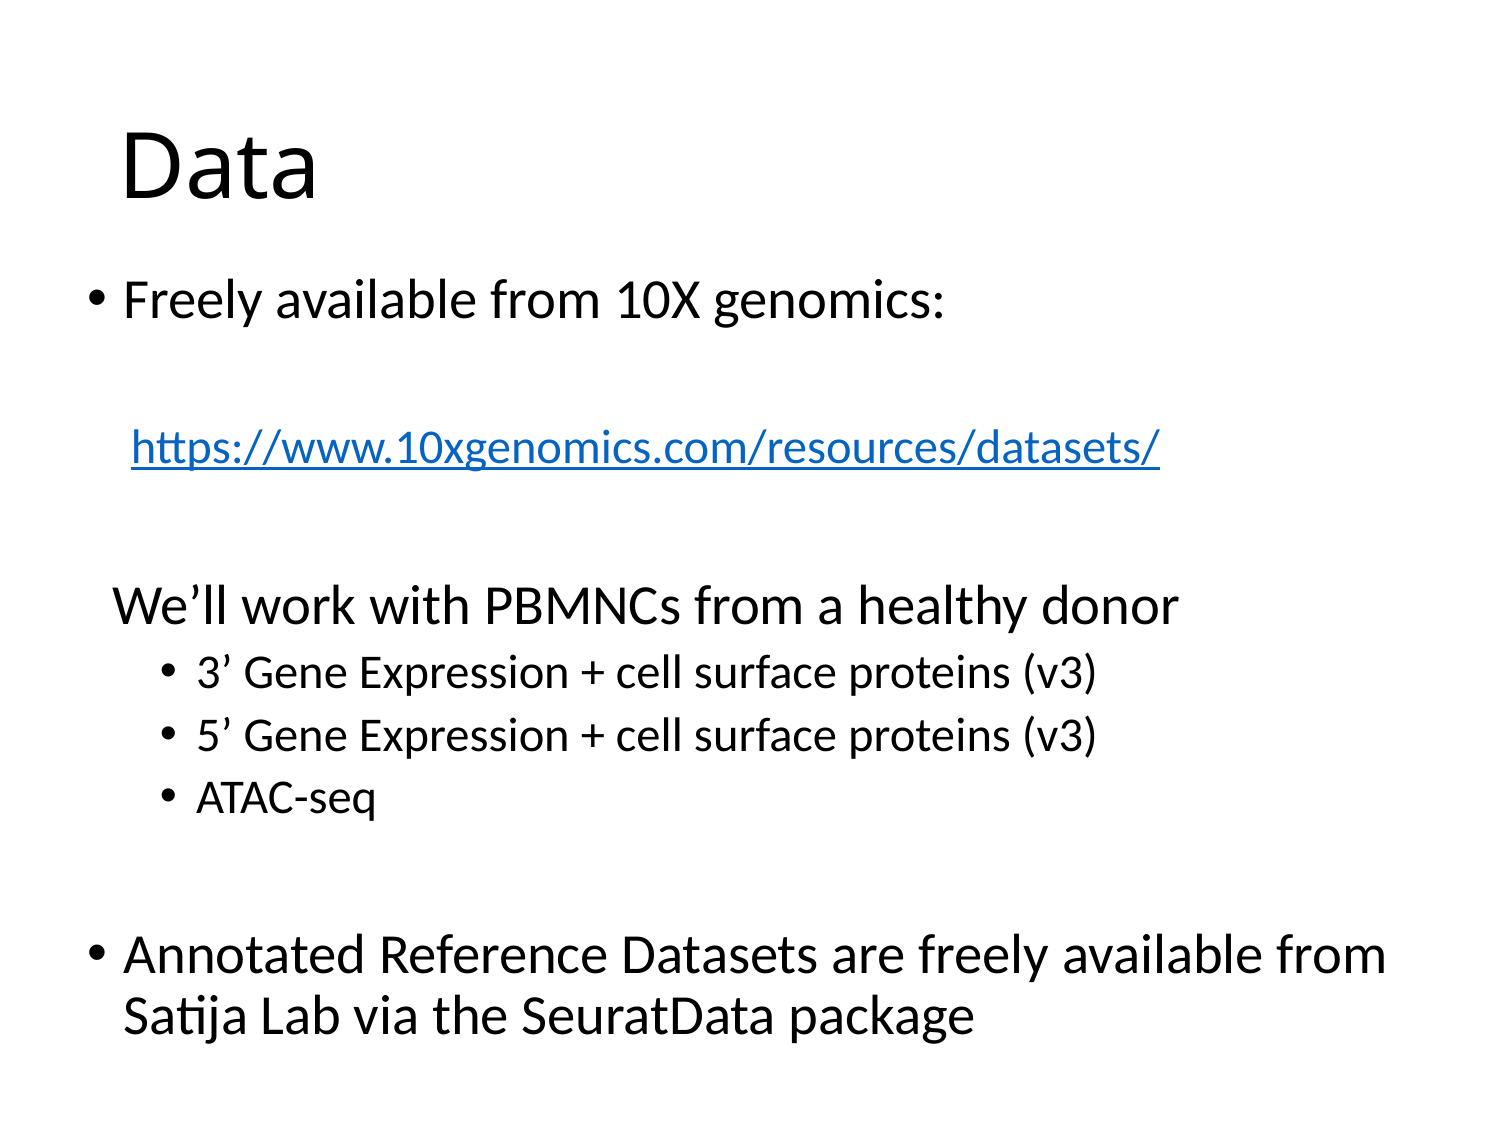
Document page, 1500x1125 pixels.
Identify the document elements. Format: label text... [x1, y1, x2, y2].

list Freely available from 10X genomics: https://www.10xgenomics.com/resources/datasets/ We’ll work with PBMNCs from a healthy donor 3’ Gene Expression + cell surface proteins (v3) 5’ Gene Expression + cell surface proteins (v3) ATAC-seq Annotated Reference Datasets are freely available from Satija Lab via the SeuratData package [72, 262, 1423, 1063]
title Data [103, 59, 1397, 262]
